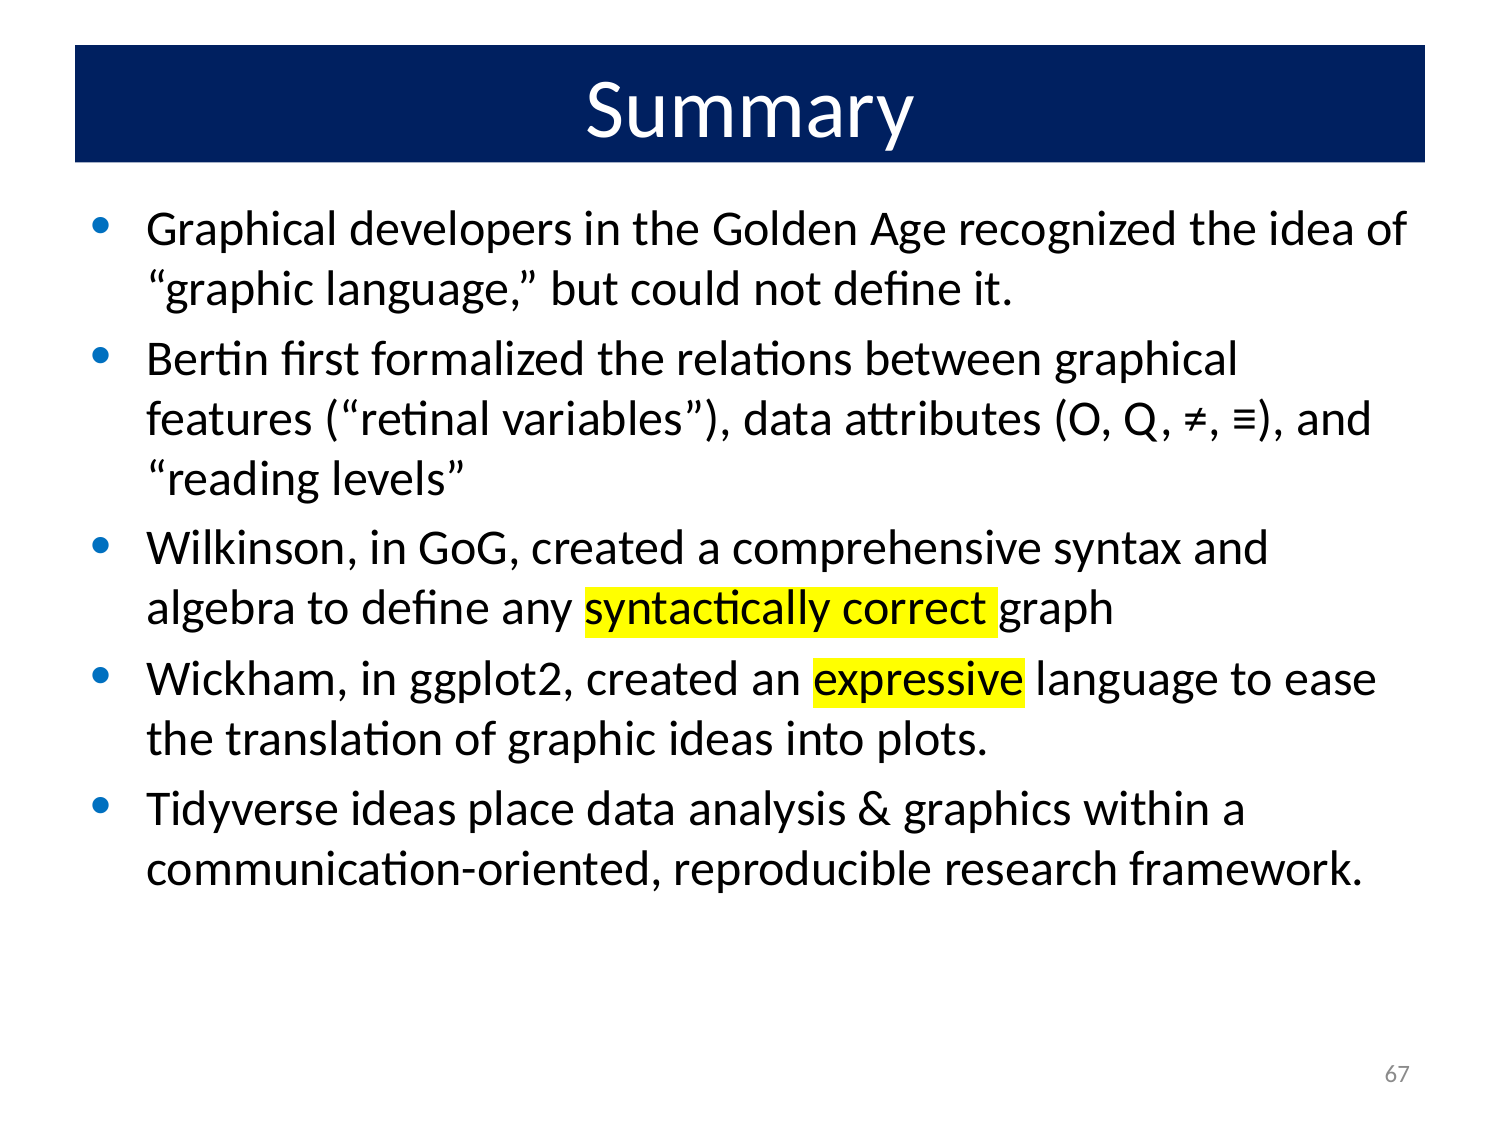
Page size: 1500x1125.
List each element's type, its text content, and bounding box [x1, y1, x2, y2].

list Graphical developers in the Golden Age recognized the idea of “graphic language,” but could not define it. Bertin first formalized the relations between graphical features (“retinal variables”), data attributes (O, Q, ≠, ≡), and “reading levels” Wilkinson, in GoG, created a comprehensive syntax and algebra to define any syntactically correct graph Wickham, in ggplot2, created an expressive language to ease the translation of graphic ideas into plots. Tidyverse ideas place data analysis & graphics within a communication-oriented, reproducible research framework. [75, 187, 1425, 1025]
slide_number 67 [1074, 1042, 1425, 1103]
title Summary [75, 45, 1425, 163]
